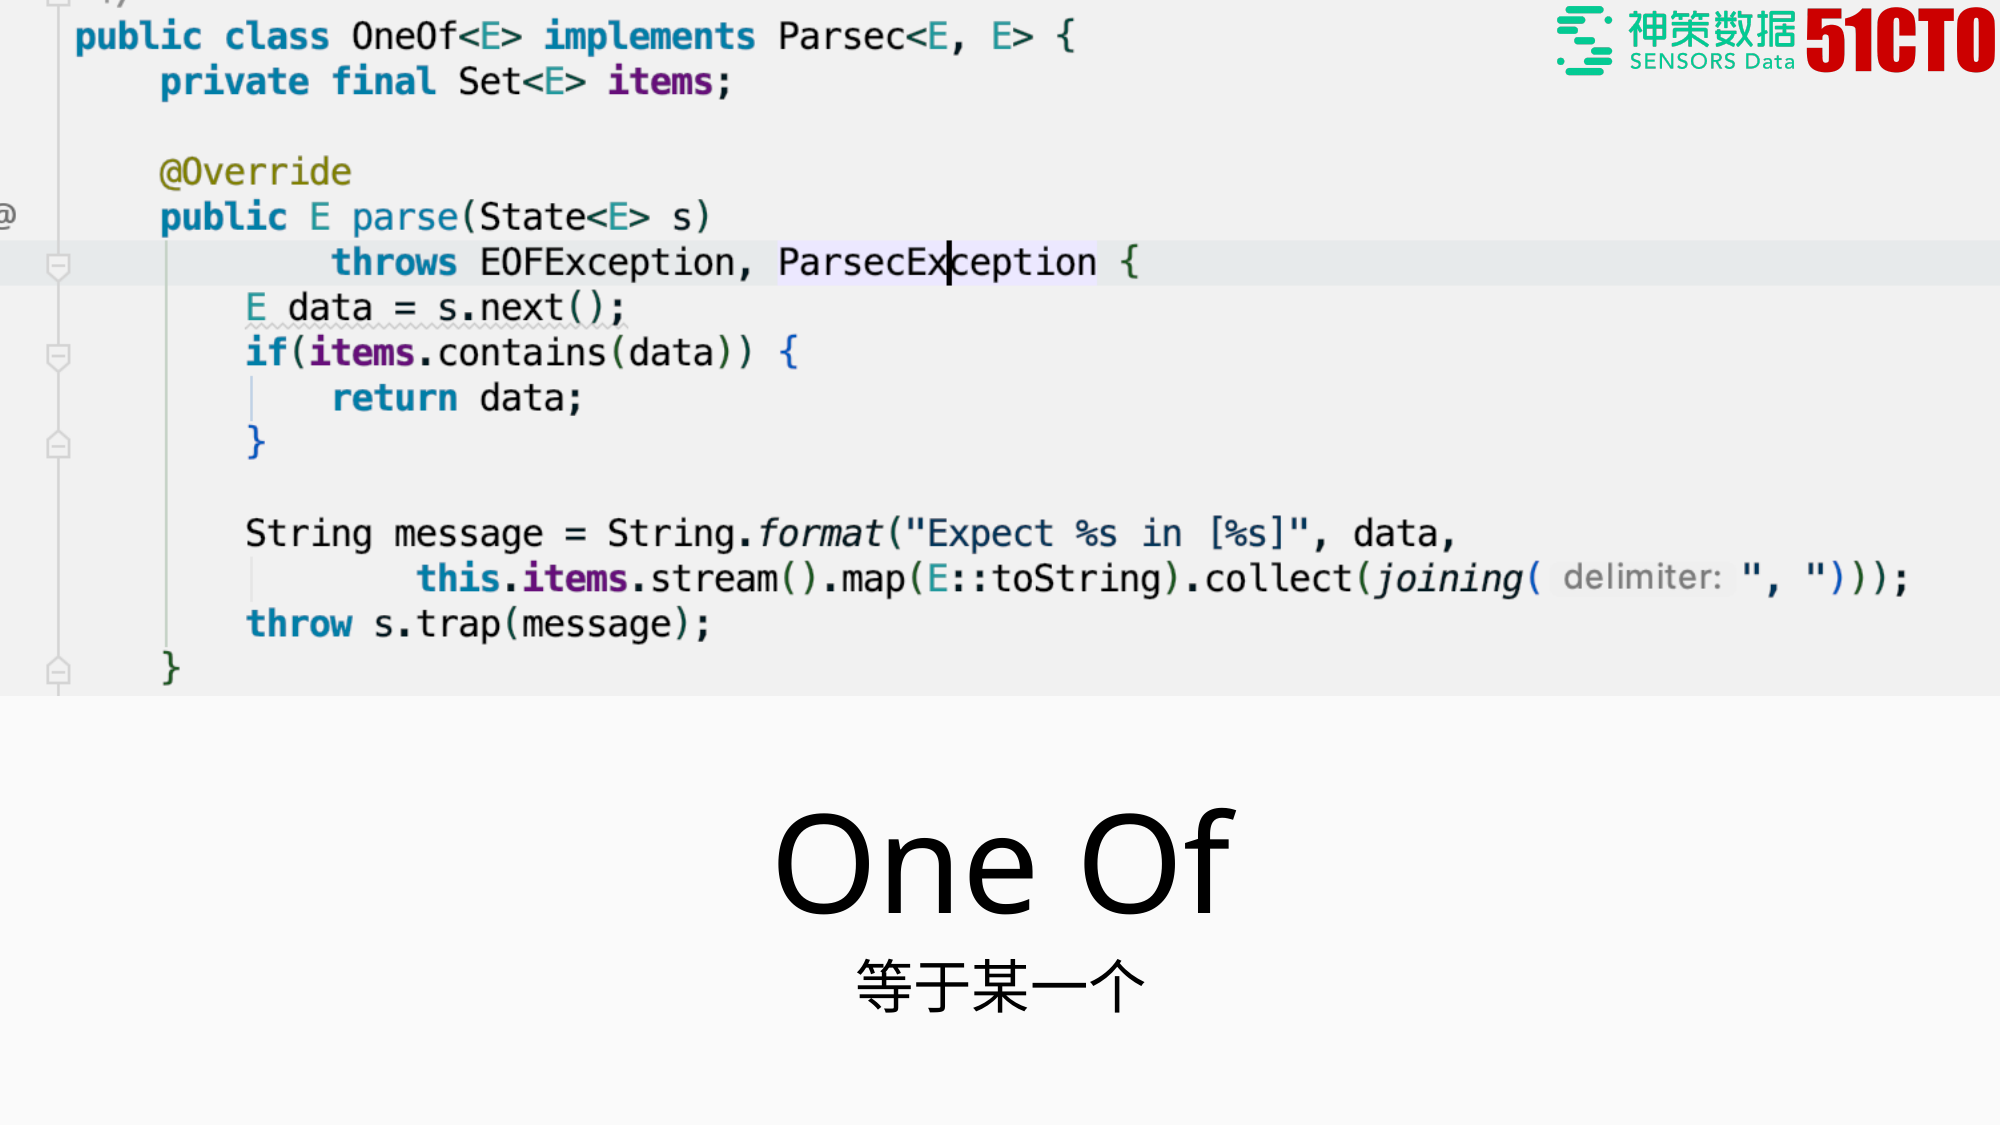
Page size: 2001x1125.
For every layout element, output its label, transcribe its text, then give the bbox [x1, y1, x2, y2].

list 等于某一个 [106, 950, 1895, 1043]
title One Of [106, 747, 1895, 950]
picture [0, 0, 2000, 696]
